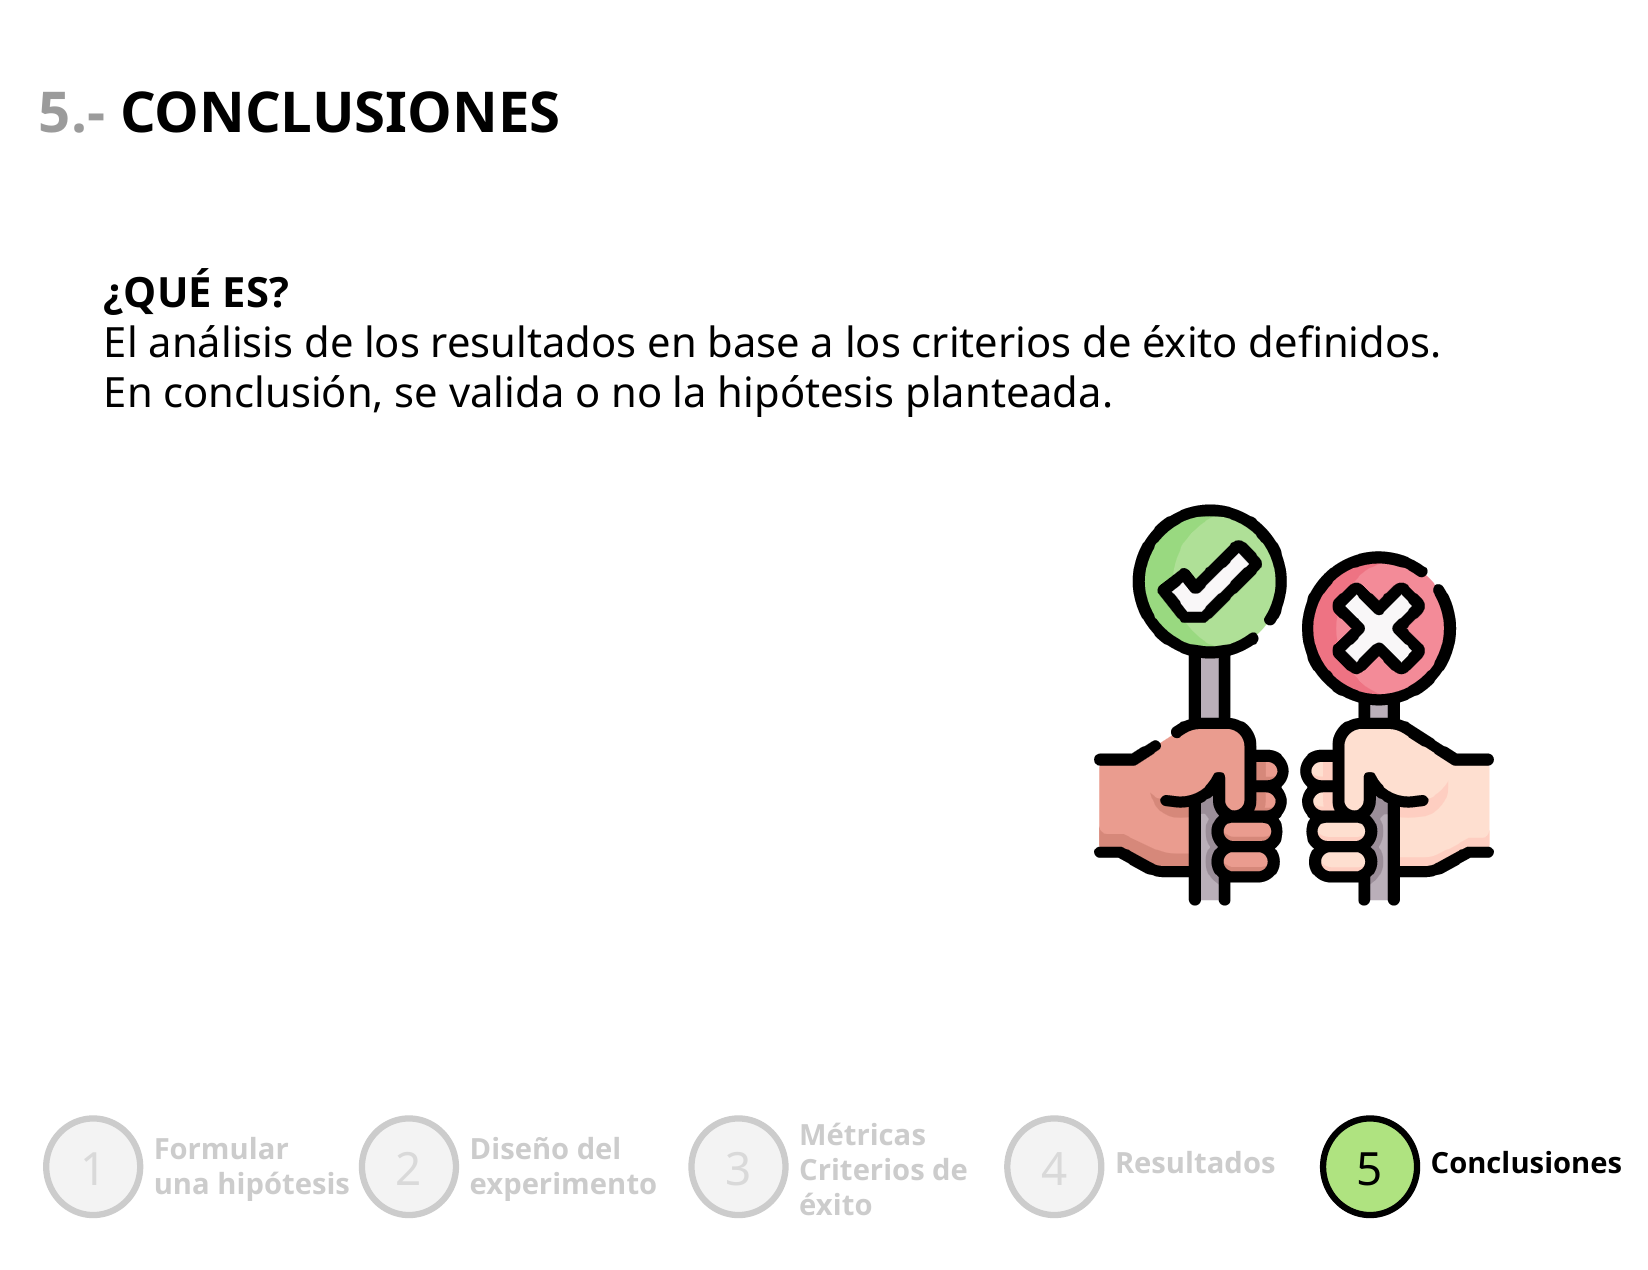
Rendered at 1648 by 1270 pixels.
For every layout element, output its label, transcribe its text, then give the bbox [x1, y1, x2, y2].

text_box 2 [361, 1118, 452, 1216]
text_box Conclusiones [1414, 1127, 1648, 1196]
text_box ¿QUÉ ES? El análisis de los resultados en base a los criterios de éxito definidos. En conclusión, se valida o no la hipótesis planteada. [87, 257, 1569, 996]
picture [1053, 491, 1536, 926]
text_box Métricas Criterios de éxito [782, 1099, 1035, 1239]
text_box 5 [1323, 1118, 1414, 1216]
text_box 1 [46, 1118, 137, 1216]
text_box Diseño del experimento [452, 1113, 705, 1218]
text_box 5.- CONCLUSIONES [22, 55, 1584, 165]
text_box Formular una hipótesis [137, 1113, 389, 1218]
text_box Resultados [1098, 1127, 1342, 1196]
text_box 4 [1007, 1118, 1098, 1216]
text_box 3 [691, 1118, 782, 1216]
